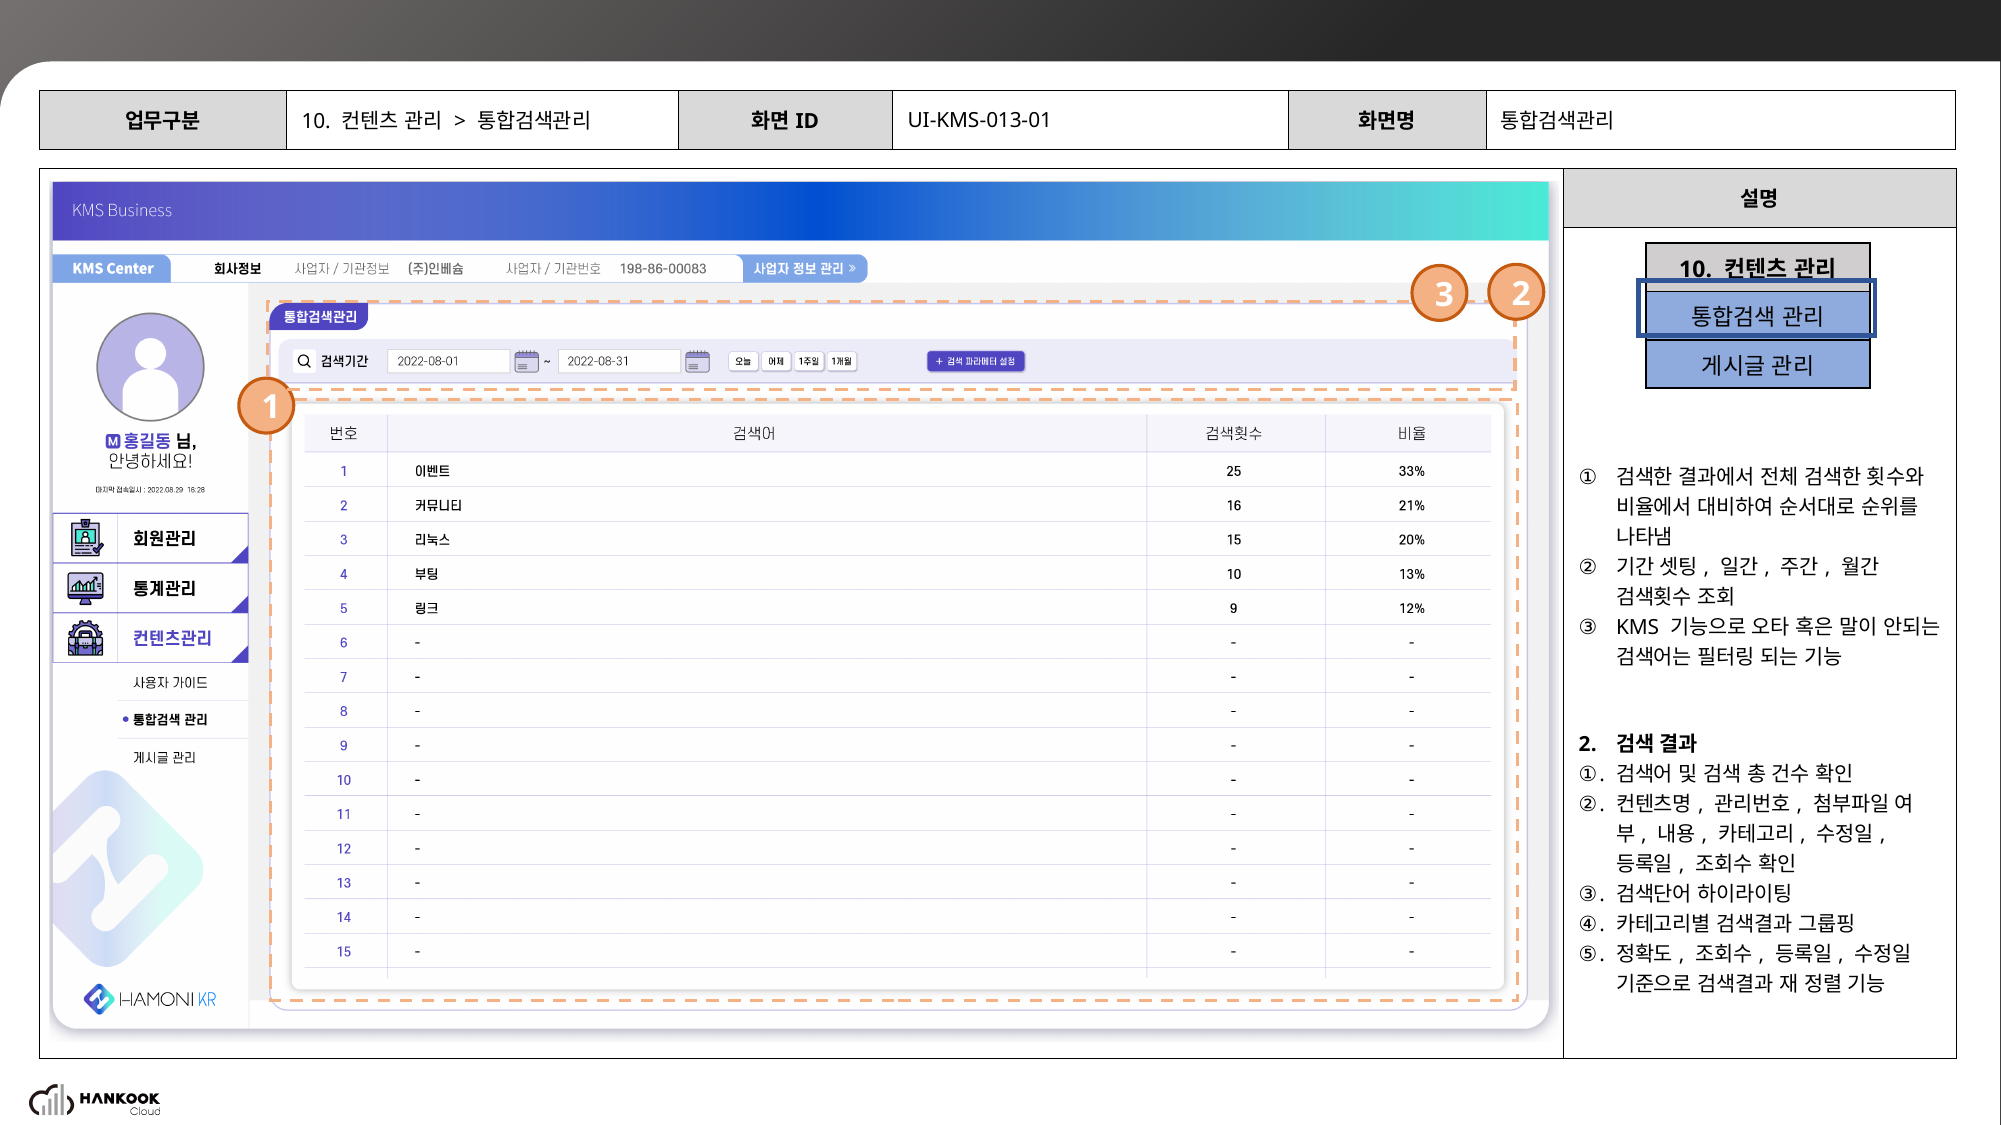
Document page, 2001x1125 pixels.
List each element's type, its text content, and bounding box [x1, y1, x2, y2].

table_cell 검색한 결과에서 전체 검색한 횟수와 비율에서 대비하여 순서대로 순위를 나타냄 기간 셋팅, 일간, 주간, 월간 검색횟수 조회 KMS 기능으로 오타 혹은 말이 안되는 검색어는 필터링 되는 기능 검색 결과 검색어 및 검색 총 건수 확인 컨텐츠명, 관리번호, 첨부파일 여부, 내용, 카테고리, 수정일, 등록일, 조회수 확인 검색단어 하이라이팅 카테고리별 검색결과 그룹핑 정확도, 조회수, 등록일, 수정일 기준으로 검색결과 재 정렬 기능 [1564, 228, 1956, 1058]
table_header 업무구분 [40, 91, 286, 149]
picture [49, 181, 1560, 1042]
table_header 화면ID [679, 91, 892, 149]
text_box [1638, 279, 1876, 336]
table_cell 게시글 관리 [1647, 341, 1869, 387]
table_header UI-KMS-013-01 [893, 91, 1288, 149]
picture [29, 1084, 160, 1116]
table_header [40, 169, 1563, 1058]
table_header 설명 [1564, 169, 1956, 227]
table_header 10. 컨텐츠 관리 > 통합검색관리 [287, 91, 678, 149]
table_header 통합검색관리 [1487, 91, 1955, 149]
table_header 10. 컨텐츠 관리 [1647, 244, 1869, 279]
table_header 화면명 [1289, 91, 1486, 149]
